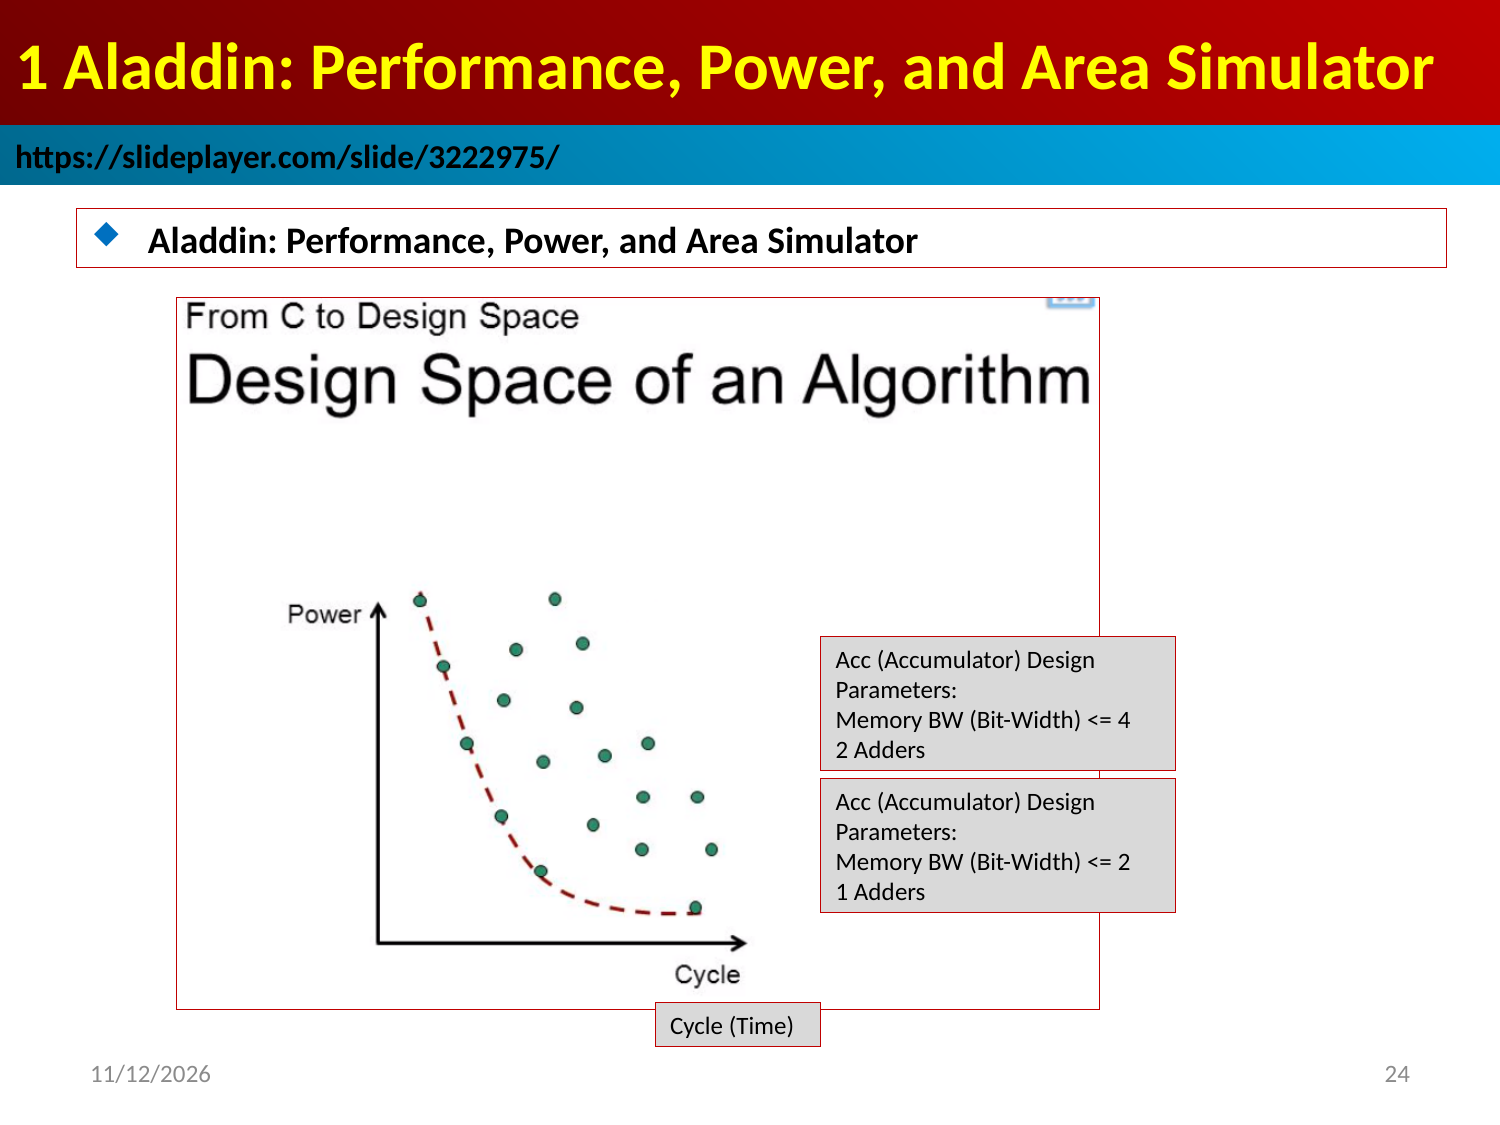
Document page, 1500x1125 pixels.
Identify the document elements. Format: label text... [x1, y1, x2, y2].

text_box Acc (Accumulator) Design Parameters: Memory BW (Bit-Width) <= 2 1 Adders [1106, 778, 1176, 913]
text_box Cycle (Time) [655, 1018, 821, 1047]
title 1 Aladdin: Performance, Power, and Area Simulator [0, 0, 1500, 125]
text_box Acc (Accumulator) Design Parameters: Memory BW (Bit-Width) <= 4 2 Adders [1106, 636, 1176, 771]
subtitle Aladdin: Performance, Power, and Area Simulator [76, 208, 1447, 268]
text_box https://slideplayer.com/slide/3222975/ [0, 125, 1500, 185]
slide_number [75, 1042, 425, 1103]
slide_number 24 [1074, 1042, 1425, 1103]
picture [175, 297, 1100, 1010]
